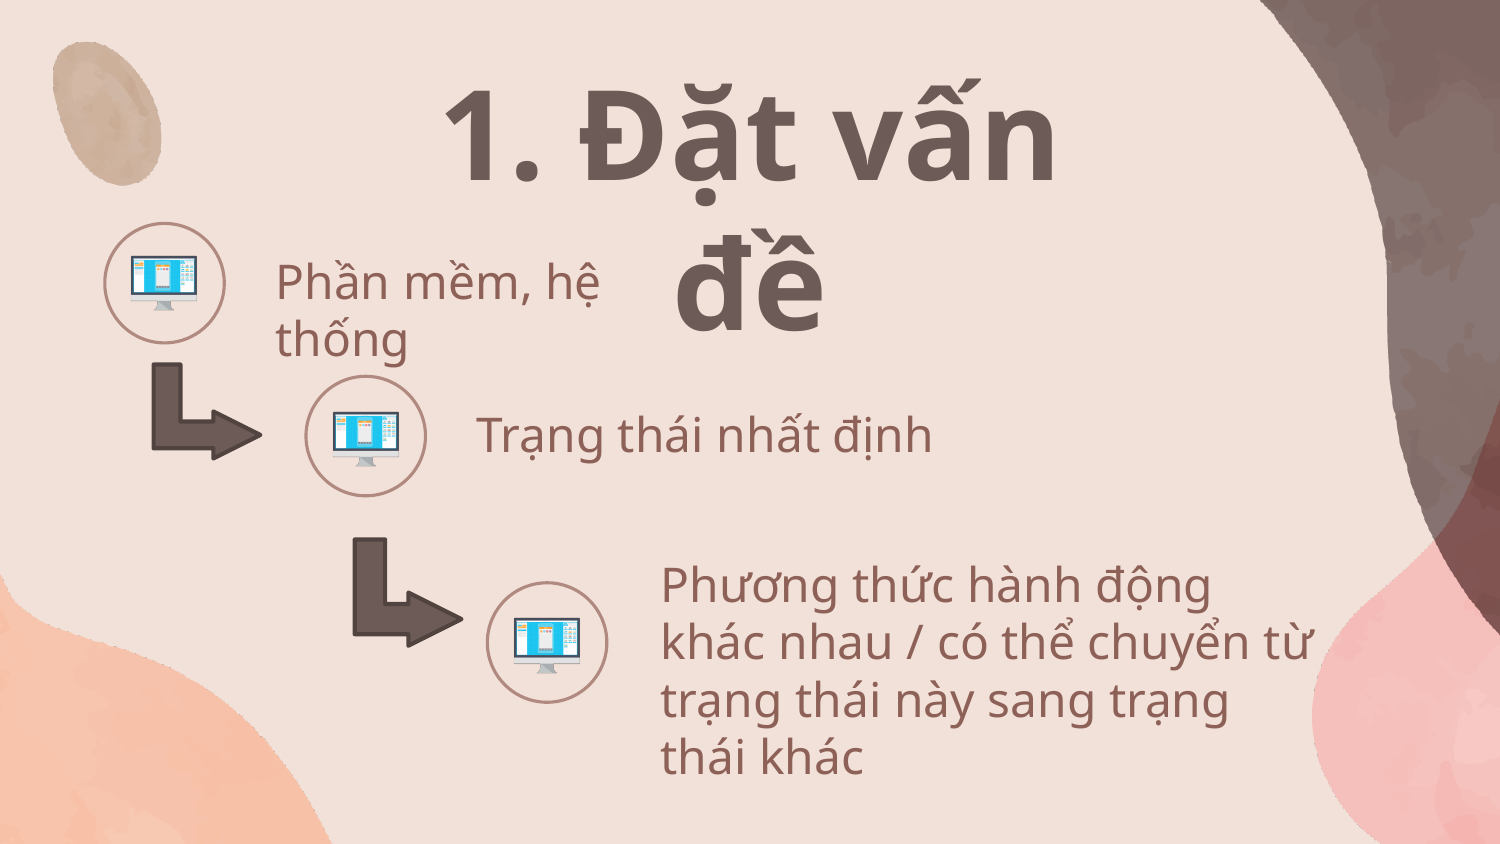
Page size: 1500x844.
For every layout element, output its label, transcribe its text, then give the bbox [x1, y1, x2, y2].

text_box [352, 537, 464, 648]
text_box [306, 376, 426, 496]
picture [0, 0, 1500, 844]
subtitle Phần mềm, hệ thống [260, 236, 750, 331]
text_box Trạng thái nhất định [461, 389, 952, 484]
text_box Phương thức hành động khác nhau / có thể chuyển từ trạng thái này sang trạng thái khác [645, 539, 1333, 753]
text_box [151, 362, 263, 461]
text_box [104, 223, 225, 343]
text_box [487, 582, 607, 703]
title 1. Đặt vấn đề [399, 40, 1101, 305]
